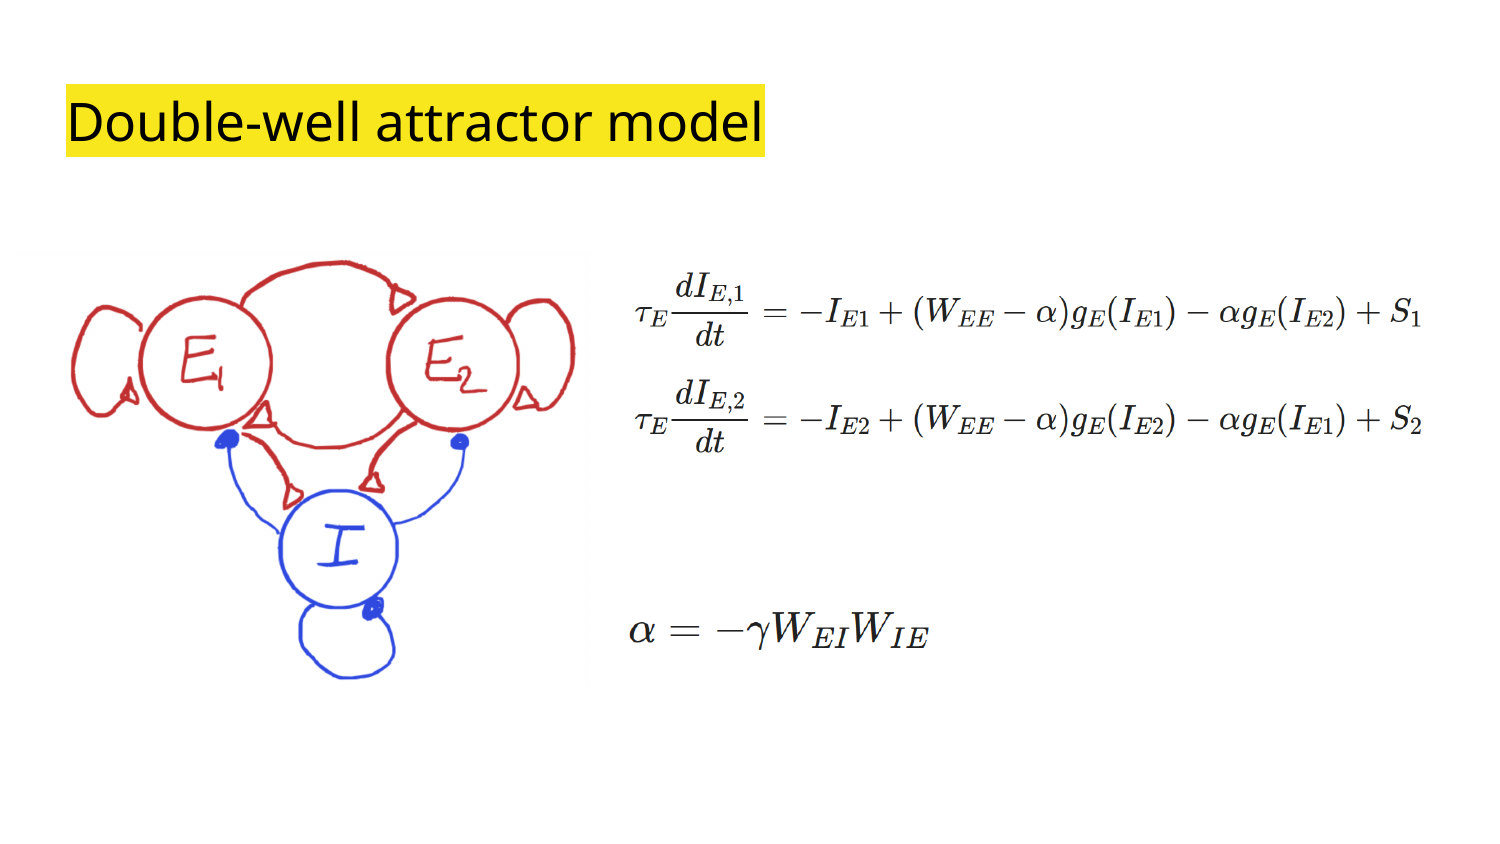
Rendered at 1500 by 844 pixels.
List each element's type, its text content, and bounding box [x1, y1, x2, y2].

picture [619, 576, 933, 672]
picture [15, 250, 590, 689]
picture [619, 259, 1465, 472]
title Double-well attractor model [51, 72, 1449, 167]
